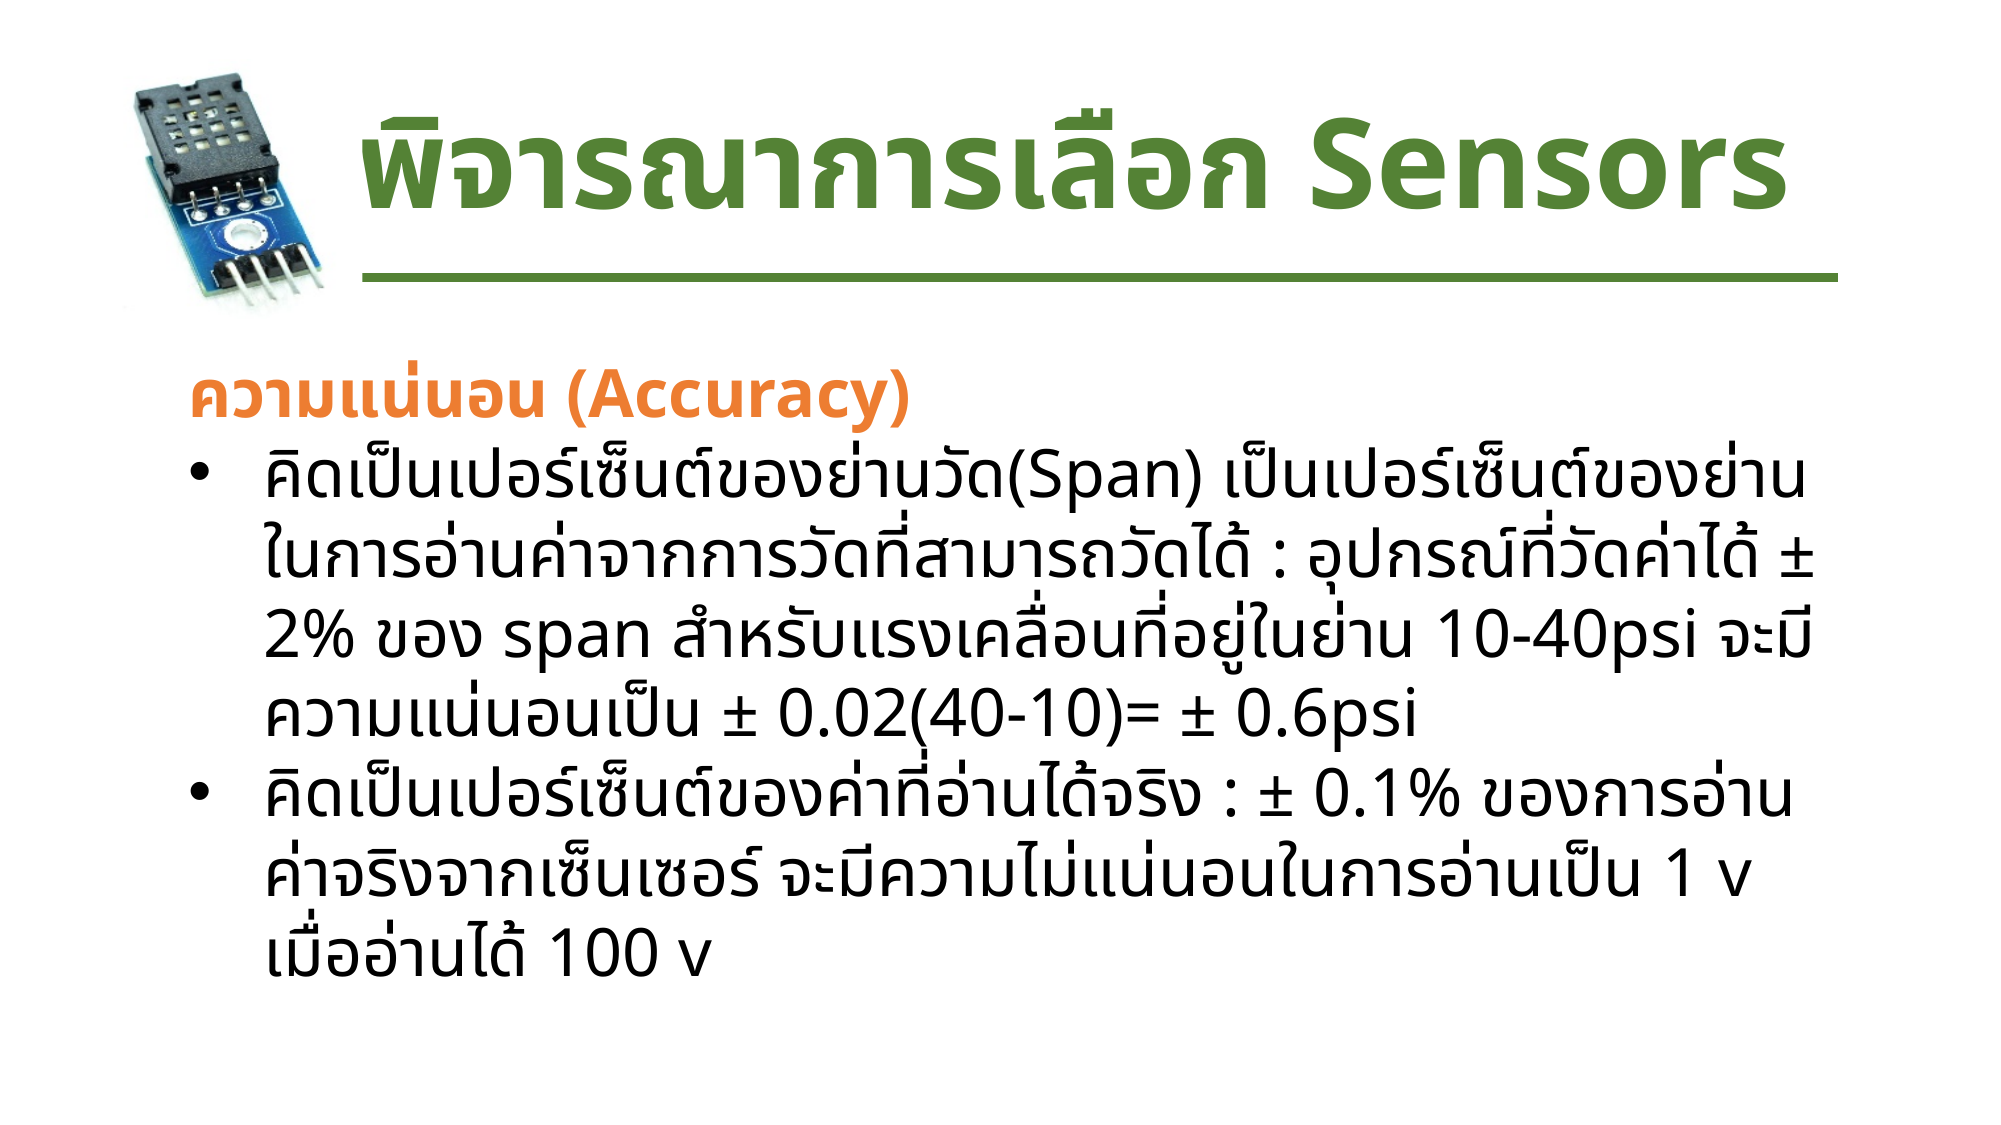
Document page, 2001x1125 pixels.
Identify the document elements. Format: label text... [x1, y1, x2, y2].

title ข้อพิจารณาการเลือก Sensors [363, 59, 1863, 278]
picture [122, 59, 363, 319]
text_box ความแน่นอน (Accuracy) คิดเป็นเปอร์เซ็นต์ของย่านวัด(Span) เป็นเปอร์เซ็นต์ของย่านในการอ่านค่าจากการวัดที่สามารถวัดได้ : อุปกรณ์ที่วัดค่าได้ ± 2% ของ span สำหรับแรงเคลื่อนที่อยู่ในย่าน 10-40psi จะมีความแน่นอนเป็น ± 0.02(40-10)= ± 0.6psi คิดเป็นเปอร์เซ็นต์ของค่าที่อ่านได้จริง : ± 0.1% ของการอ่านค่าจริงจากเซ็นเซอร์ จะมีความไม่แน่นอนในการอ่านเป็น 1 v เมื่ออ่านได้ 100 v [173, 343, 1838, 998]
